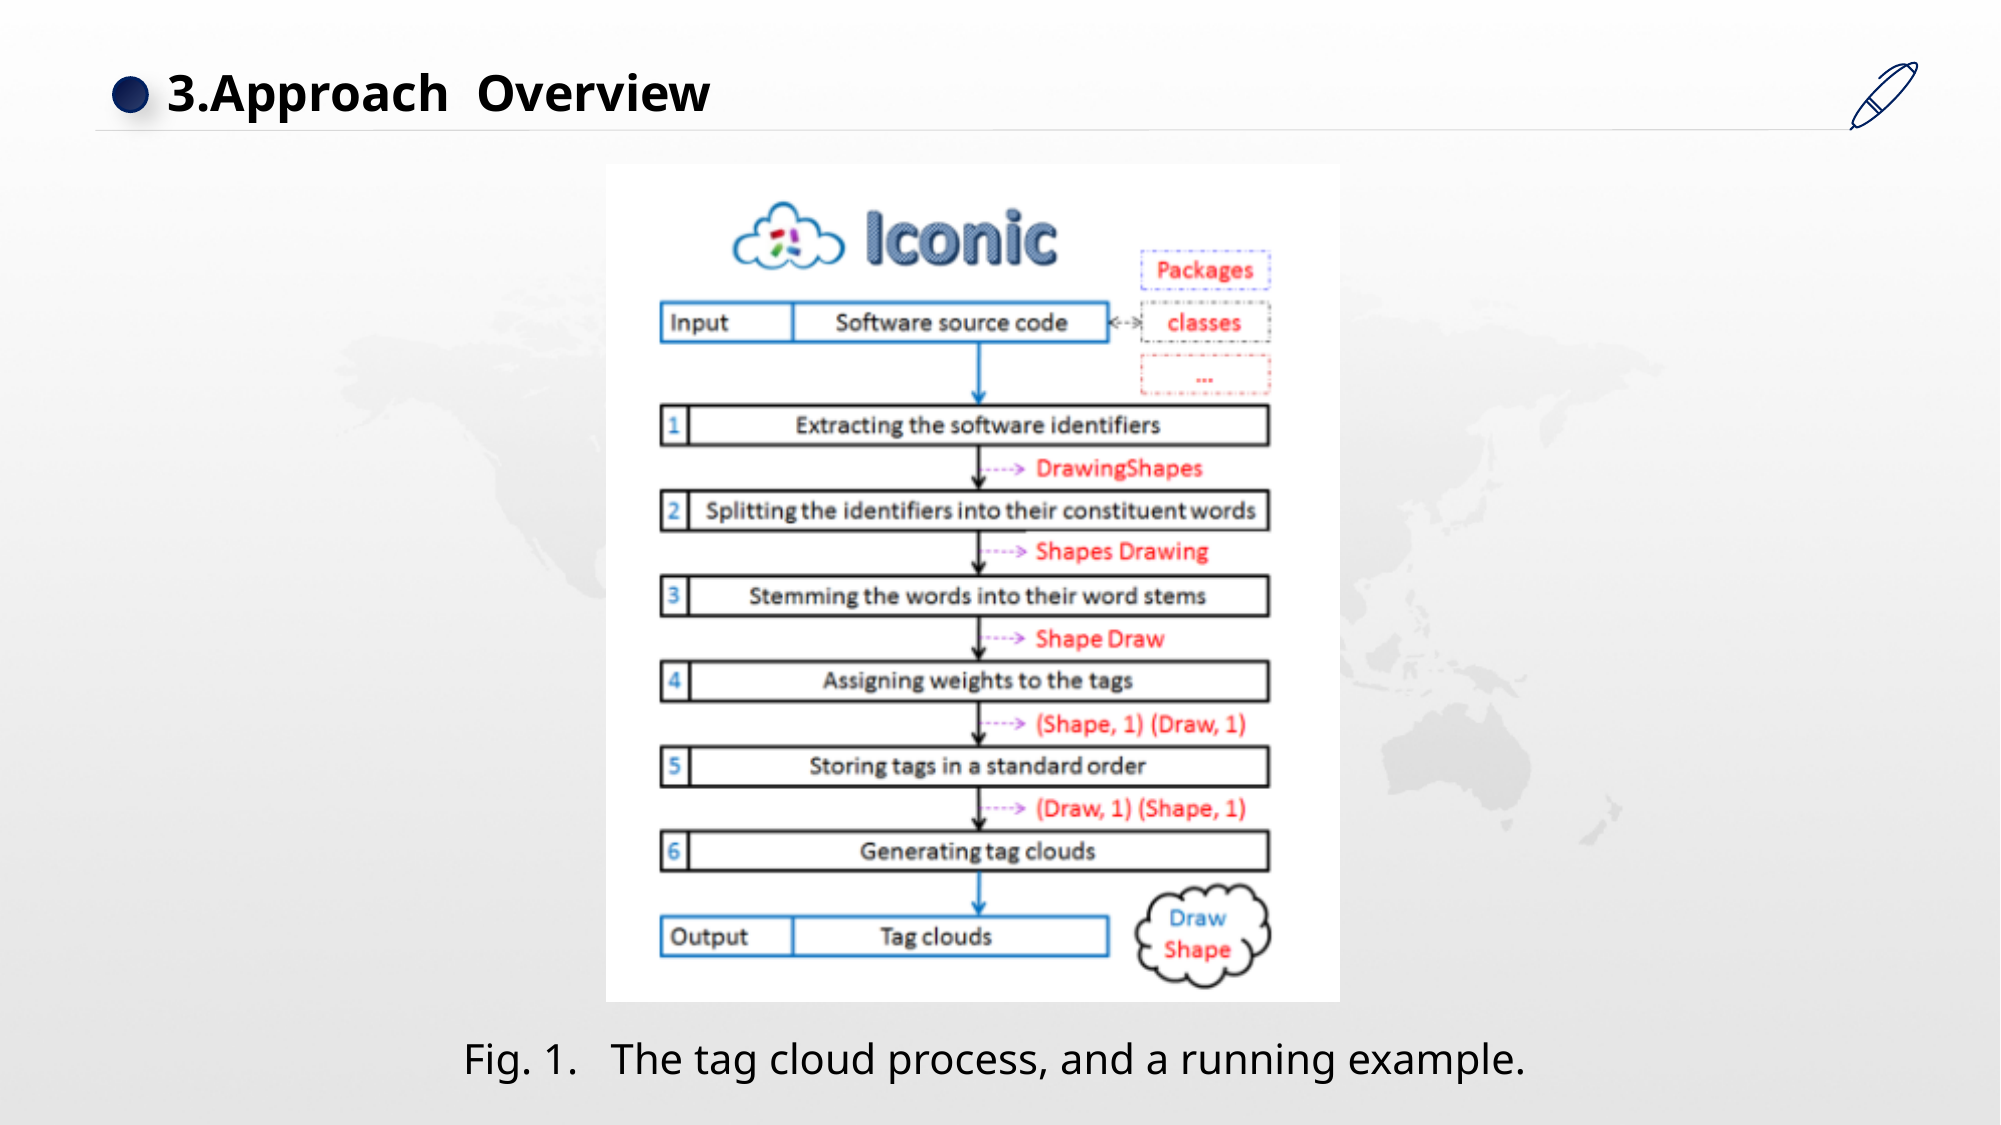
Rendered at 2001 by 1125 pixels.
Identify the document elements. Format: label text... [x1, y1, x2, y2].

picture [0, 0, 2001, 1125]
text_box 3.Approach Overview [140, 54, 727, 129]
text_box [112, 76, 149, 113]
text_box [1851, 62, 1918, 130]
text_box Fig. 1. The tag cloud process, and a running example. [0, 1025, 2000, 1091]
